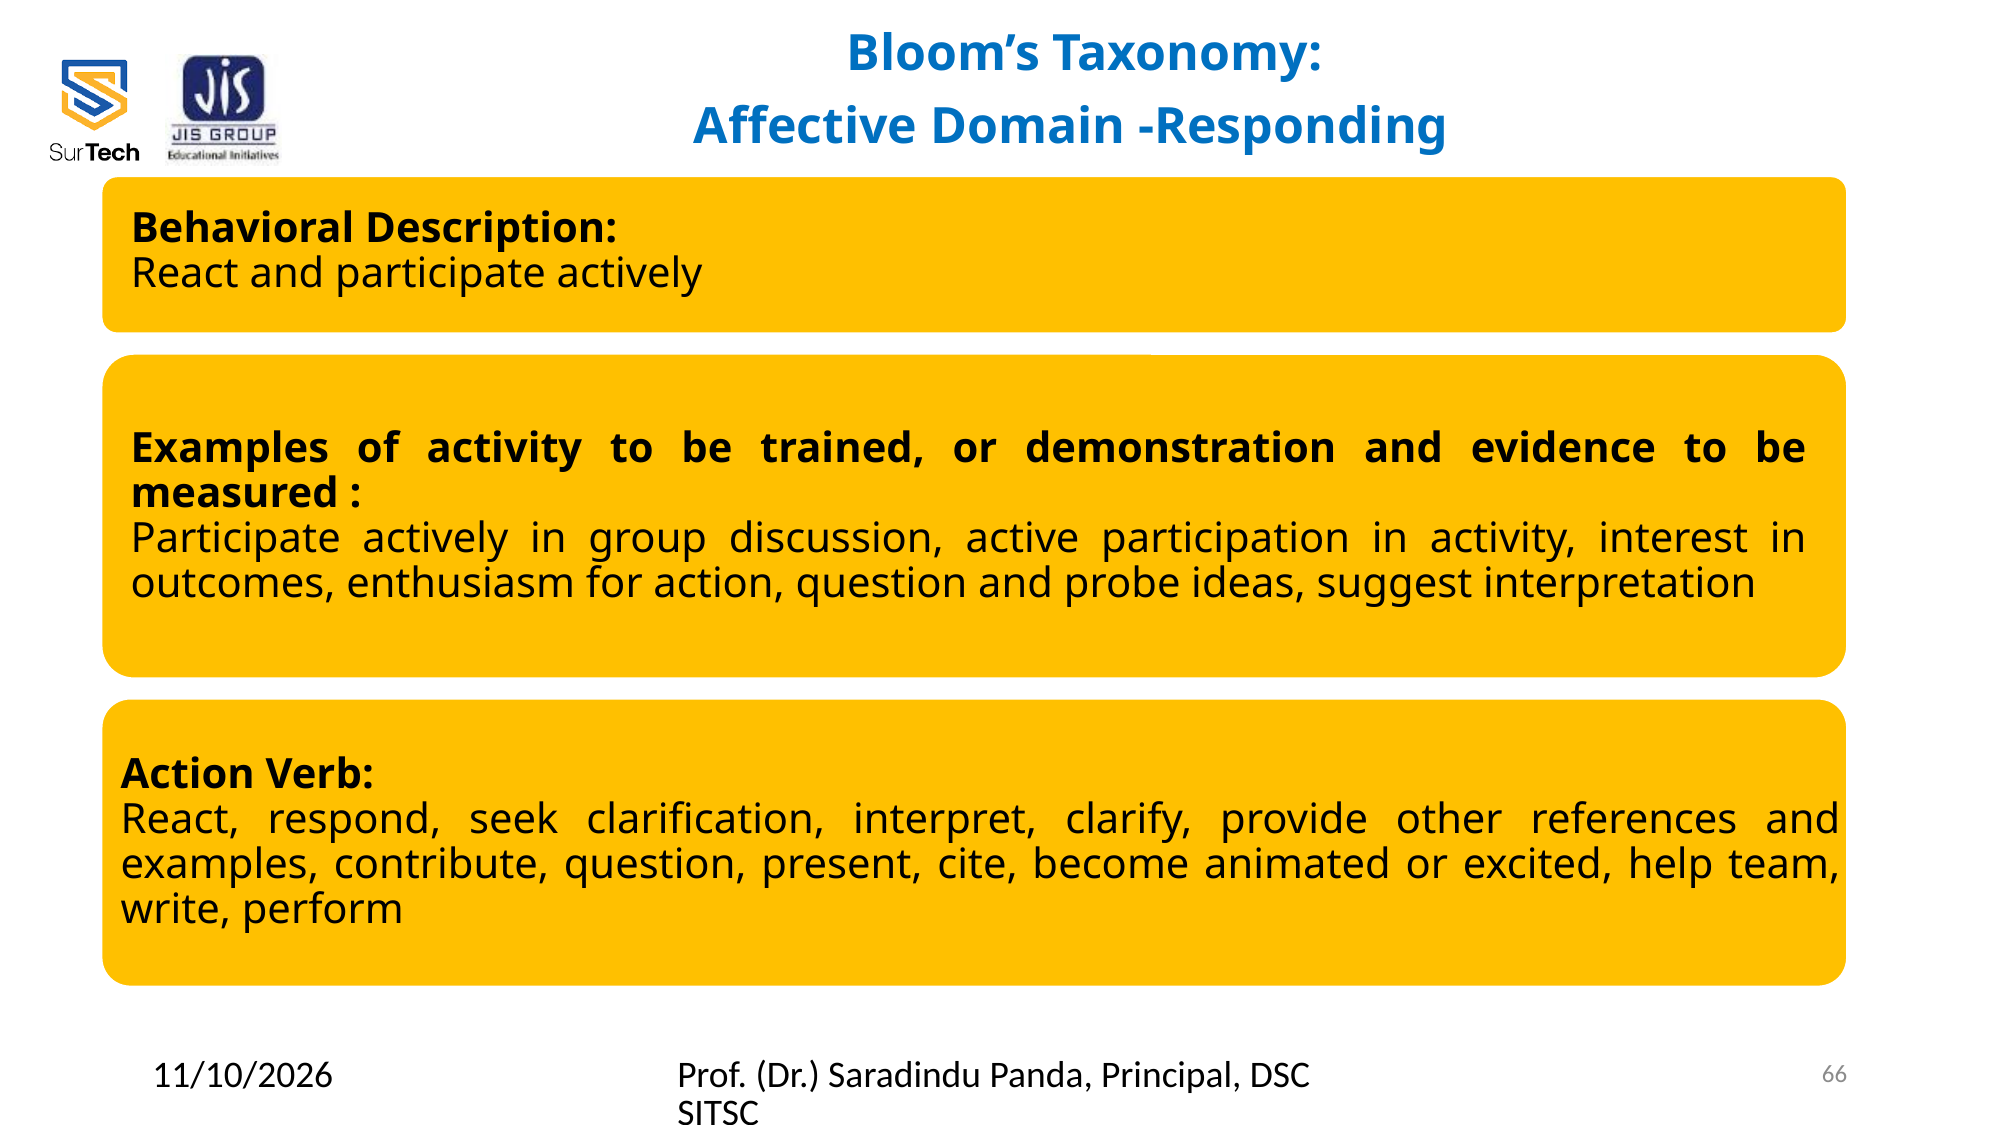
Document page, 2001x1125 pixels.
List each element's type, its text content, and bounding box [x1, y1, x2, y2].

picture [23, 39, 282, 181]
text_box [101, 698, 1854, 987]
text_box Bloom’s Taxonomy: Affective Domain -Responding [347, 27, 1821, 162]
slide_number 66 [1412, 1042, 1863, 1103]
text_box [101, 176, 1848, 334]
footer Prof. (Dr.) Saradindu Panda, Principal, DSCSITSC [662, 1042, 1338, 1103]
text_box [101, 353, 1848, 679]
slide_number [137, 1042, 588, 1103]
